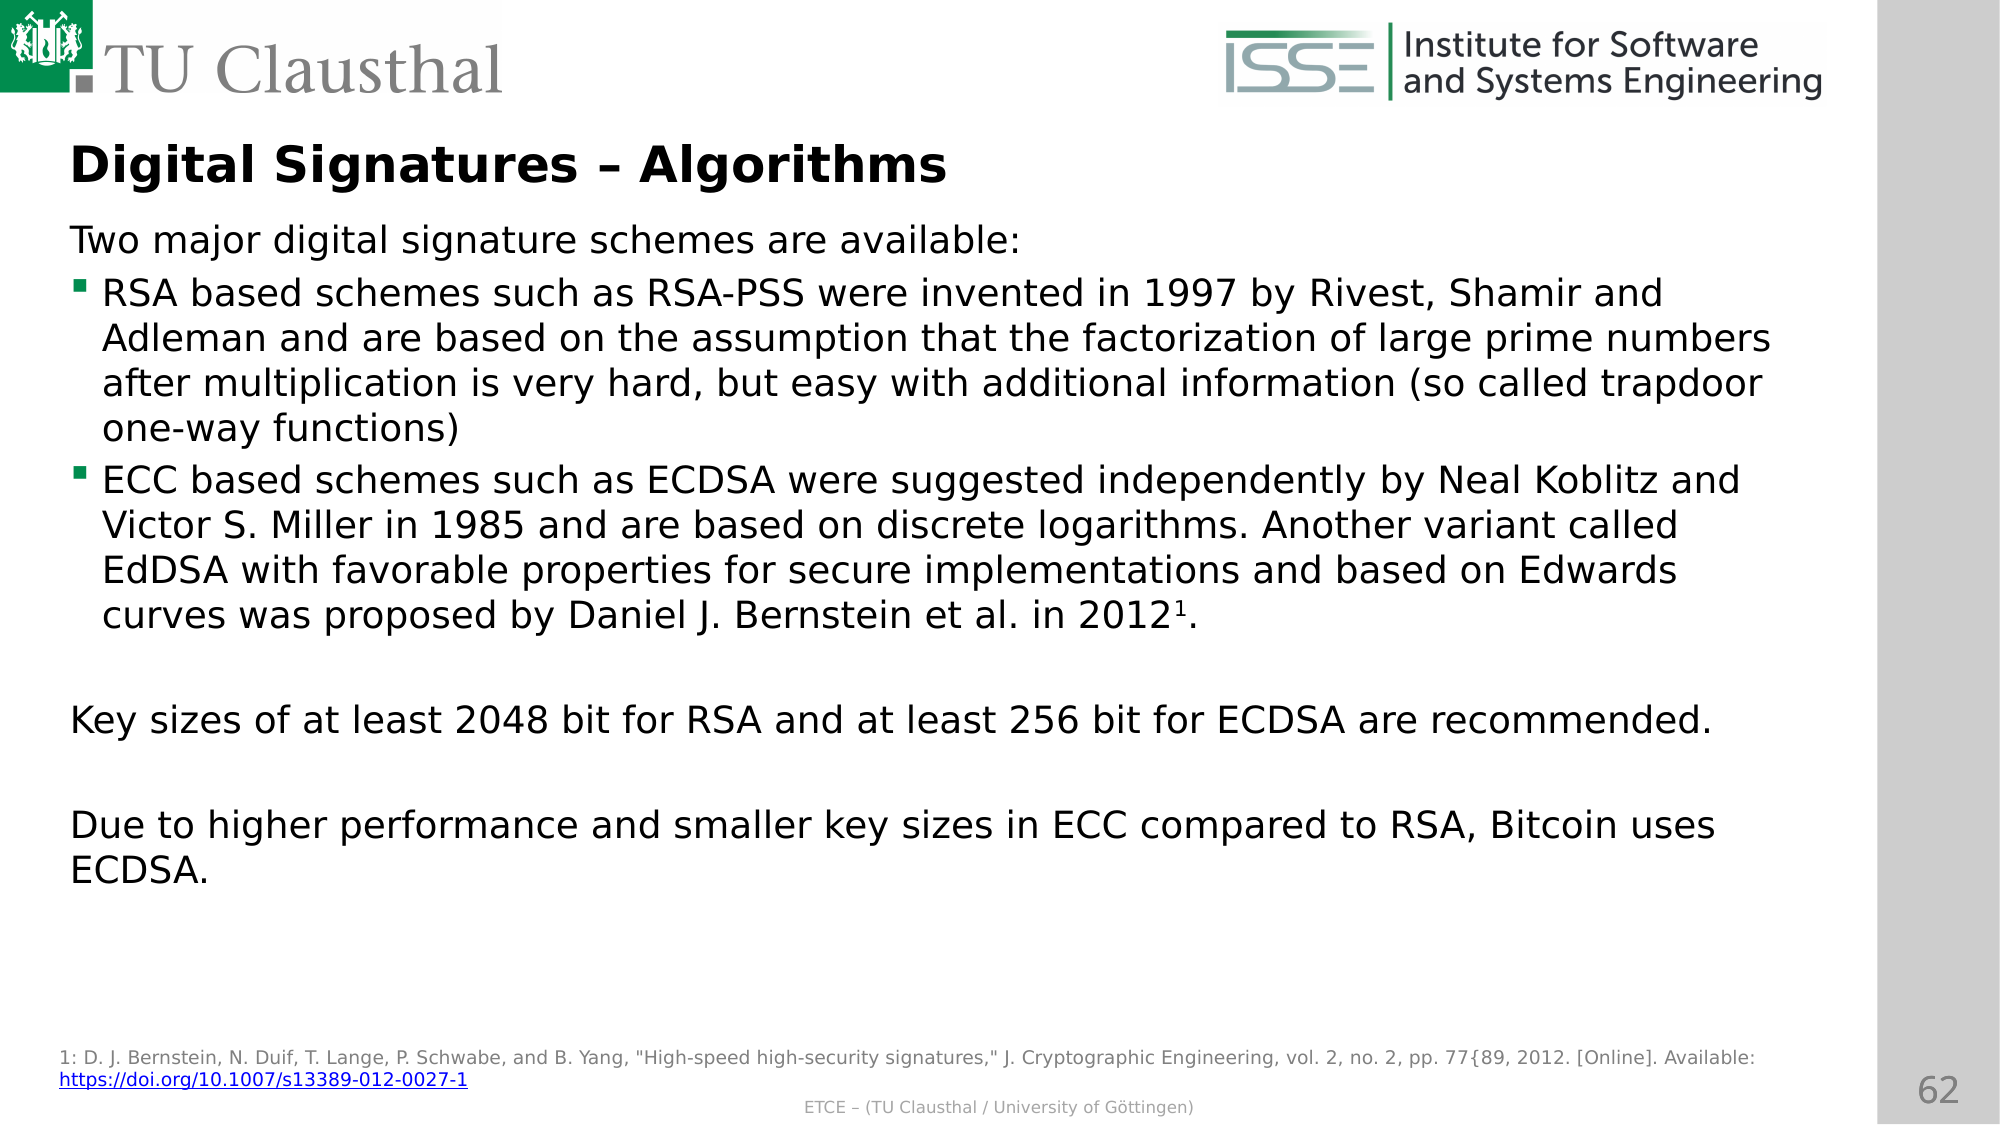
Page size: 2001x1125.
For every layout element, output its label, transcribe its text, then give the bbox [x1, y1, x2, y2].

text_box 1: D. J. Bernstein, N. Duif, T. Lange, P. Schwabe, and B. Yang, "High-speed high-security signatures," J. Cryptographic Engineering, vol. 2, no. 2, pp. 77{89, 2012. [Online]. Available: https://doi.org/10.1007/s13389-012-0027-1 [44, 993, 1838, 1094]
picture [1218, 22, 1827, 107]
picture [0, 0, 502, 93]
text_box Digital Signatures – Algorithms [55, 125, 1819, 208]
text_box Two major digital signature schemes are available: RSA based schemes such as RSA-PSS were invented in 1997 by Rivest, Shamir and Adleman and are based on the assumption that the factorization of large prime numbers after multiplication is very hard, but easy with additional information (so called trapdoor one-way functions) ECC based schemes such as ECDSA were suggested independently by Neal Koblitz and Victor S. Miller in 1985 and are based on discrete logarithms. Another variant called EdDSA with favorable properties for secure implementations and based on Edwards curves was proposed by Daniel J. Bernstein et al. in 20121. Key sizes of at least 2048 bit for RSA and at least 256 bit for ECDSA are recommended. Due to higher performance and smaller key sizes in ECC compared to RSA, Bitcoin uses ECDSA. [55, 208, 1819, 993]
